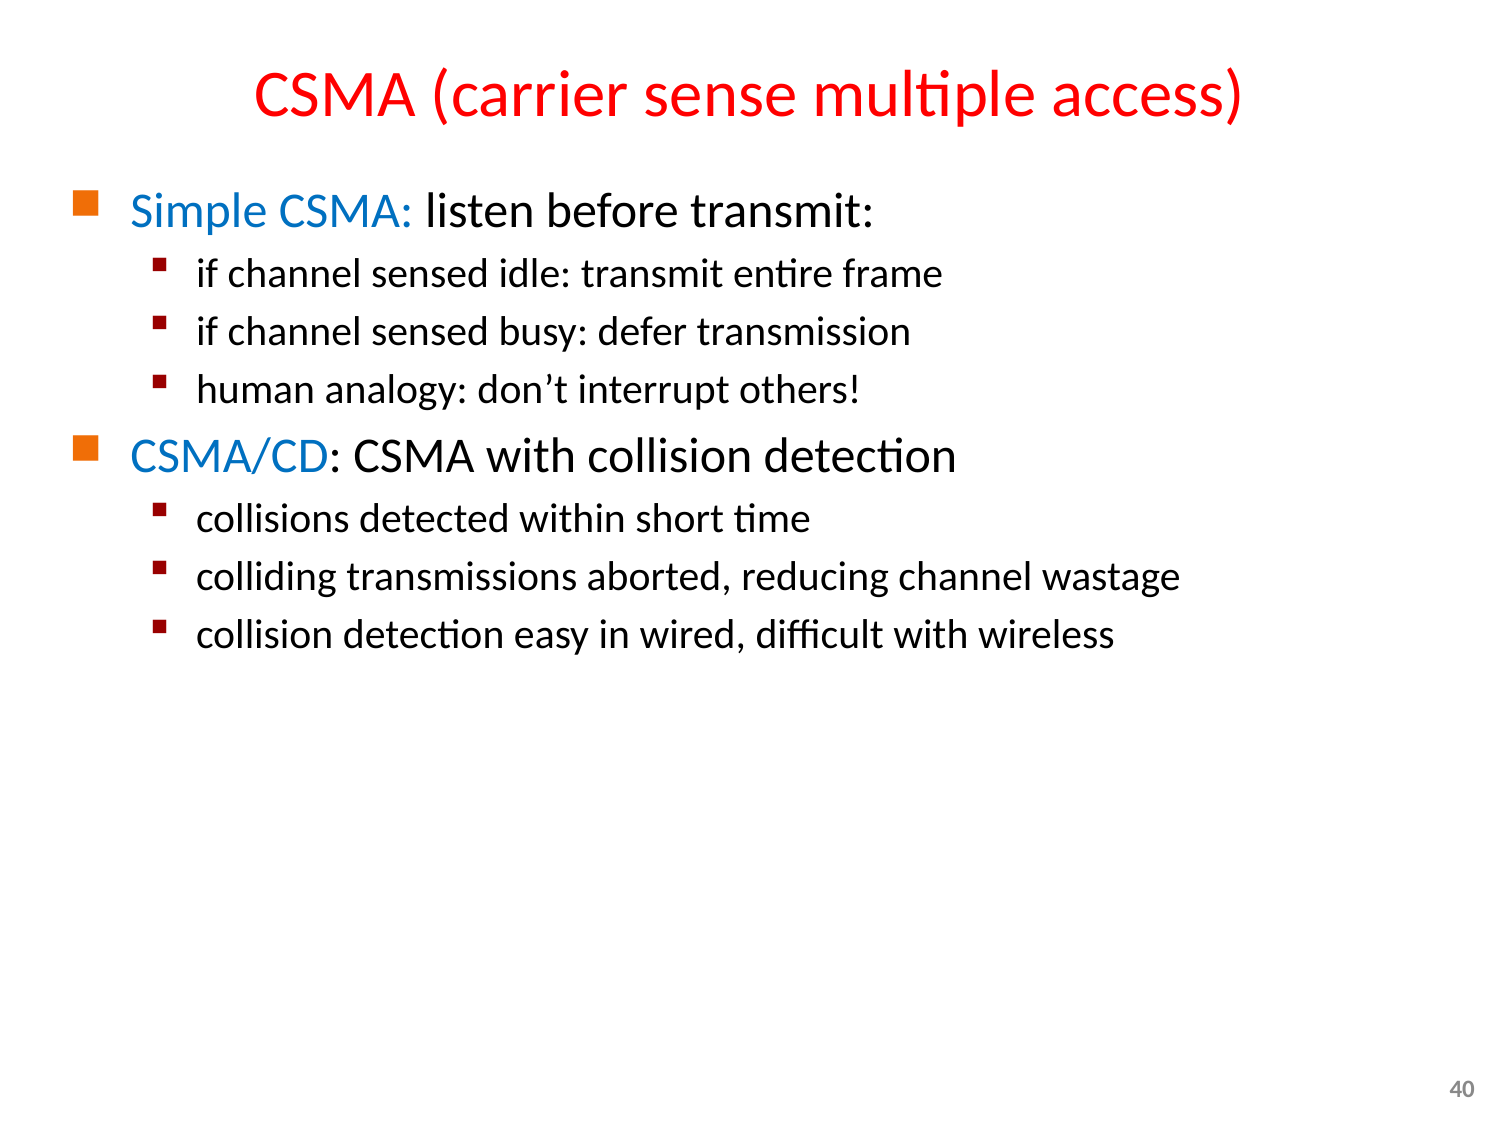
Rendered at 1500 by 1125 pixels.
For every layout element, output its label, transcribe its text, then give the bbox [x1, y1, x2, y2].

title CSMA (carrier sense multiple access) [59, 31, 1441, 149]
list Simple CSMA: listen before transmit: if channel sensed idle: transmit entire frame if channel sensed busy: defer transmission human analogy: don’t interrupt others! CSMA/CD: CSMA with collision detection collisions detected within short time colliding transmissions aborted, reducing channel wastage collision detection easy in wired, difficult with wireless [59, 169, 1435, 1044]
text_box [132, 589, 1383, 917]
